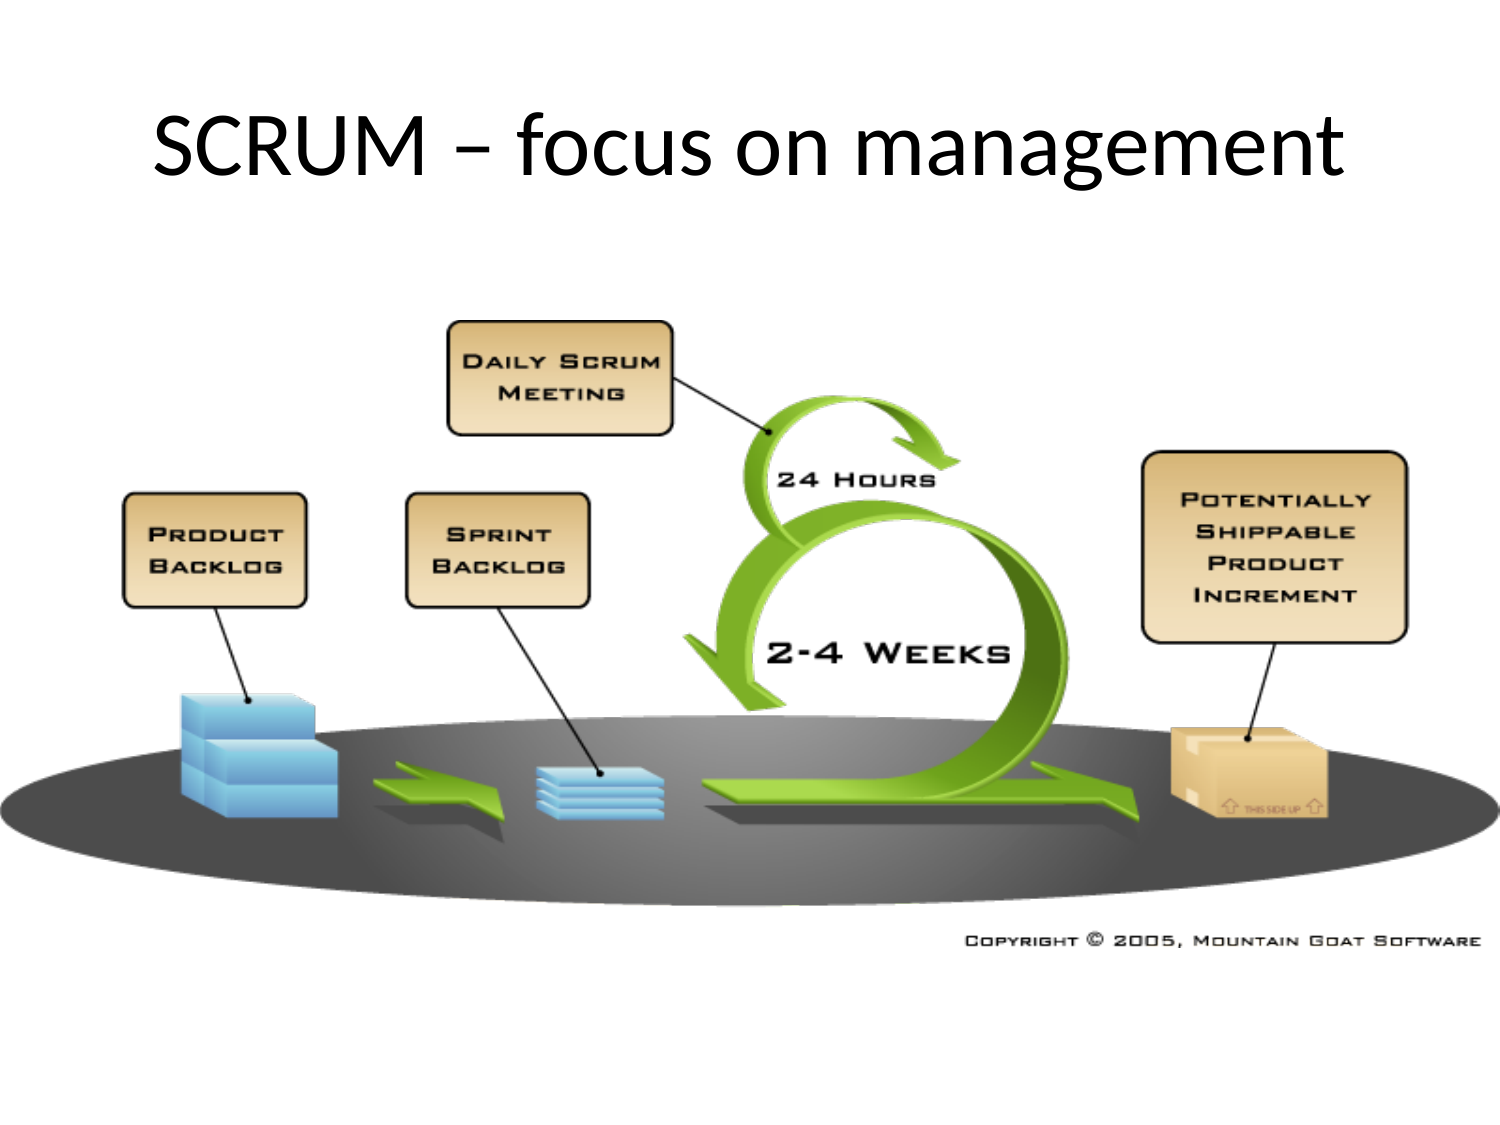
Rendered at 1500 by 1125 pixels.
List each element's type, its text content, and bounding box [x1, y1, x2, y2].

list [0, 262, 1500, 1006]
title SCRUM – focus on management [75, 45, 1425, 233]
